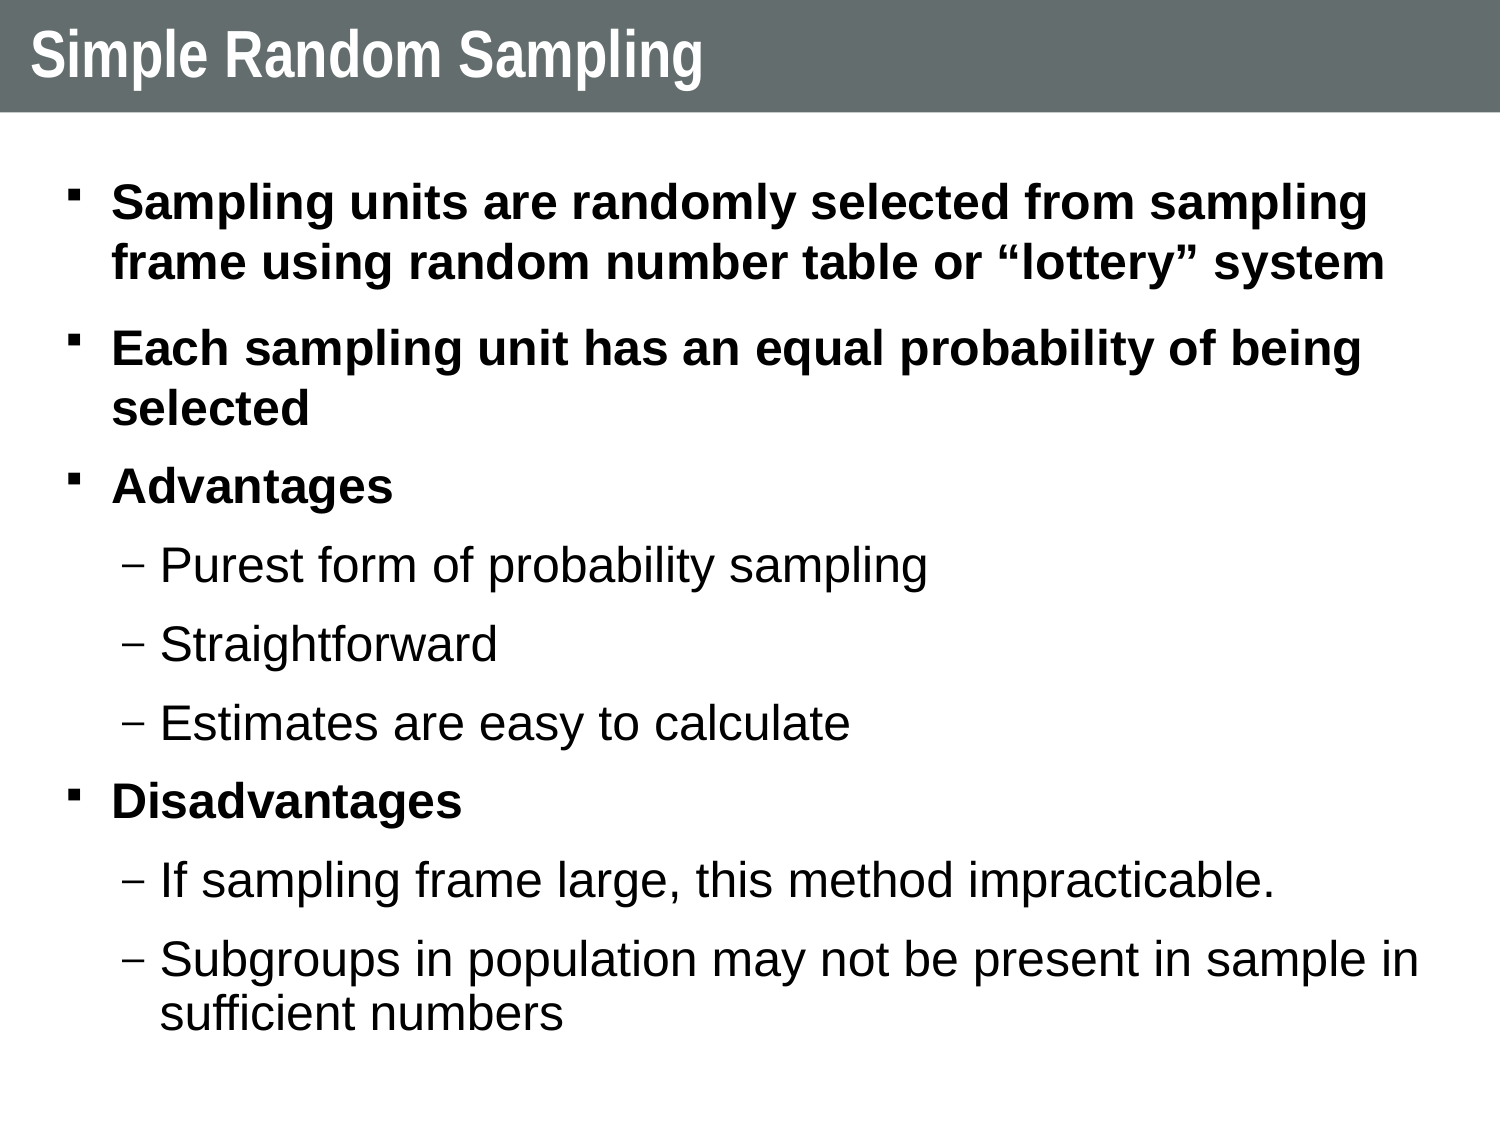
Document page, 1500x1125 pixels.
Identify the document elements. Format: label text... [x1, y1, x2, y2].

list Sampling units are randomly selected from sampling frame using random number table or “lottery” system Each sampling unit has an equal probability of being selected Advantages Purest form of probability sampling Straightforward Estimates are easy to calculate Disadvantages If sampling frame large, this method impracticable. Subgroups in population may not be present in sample in sufficient numbers [49, 162, 1463, 981]
title Simple Random Sampling [0, 0, 1500, 117]
